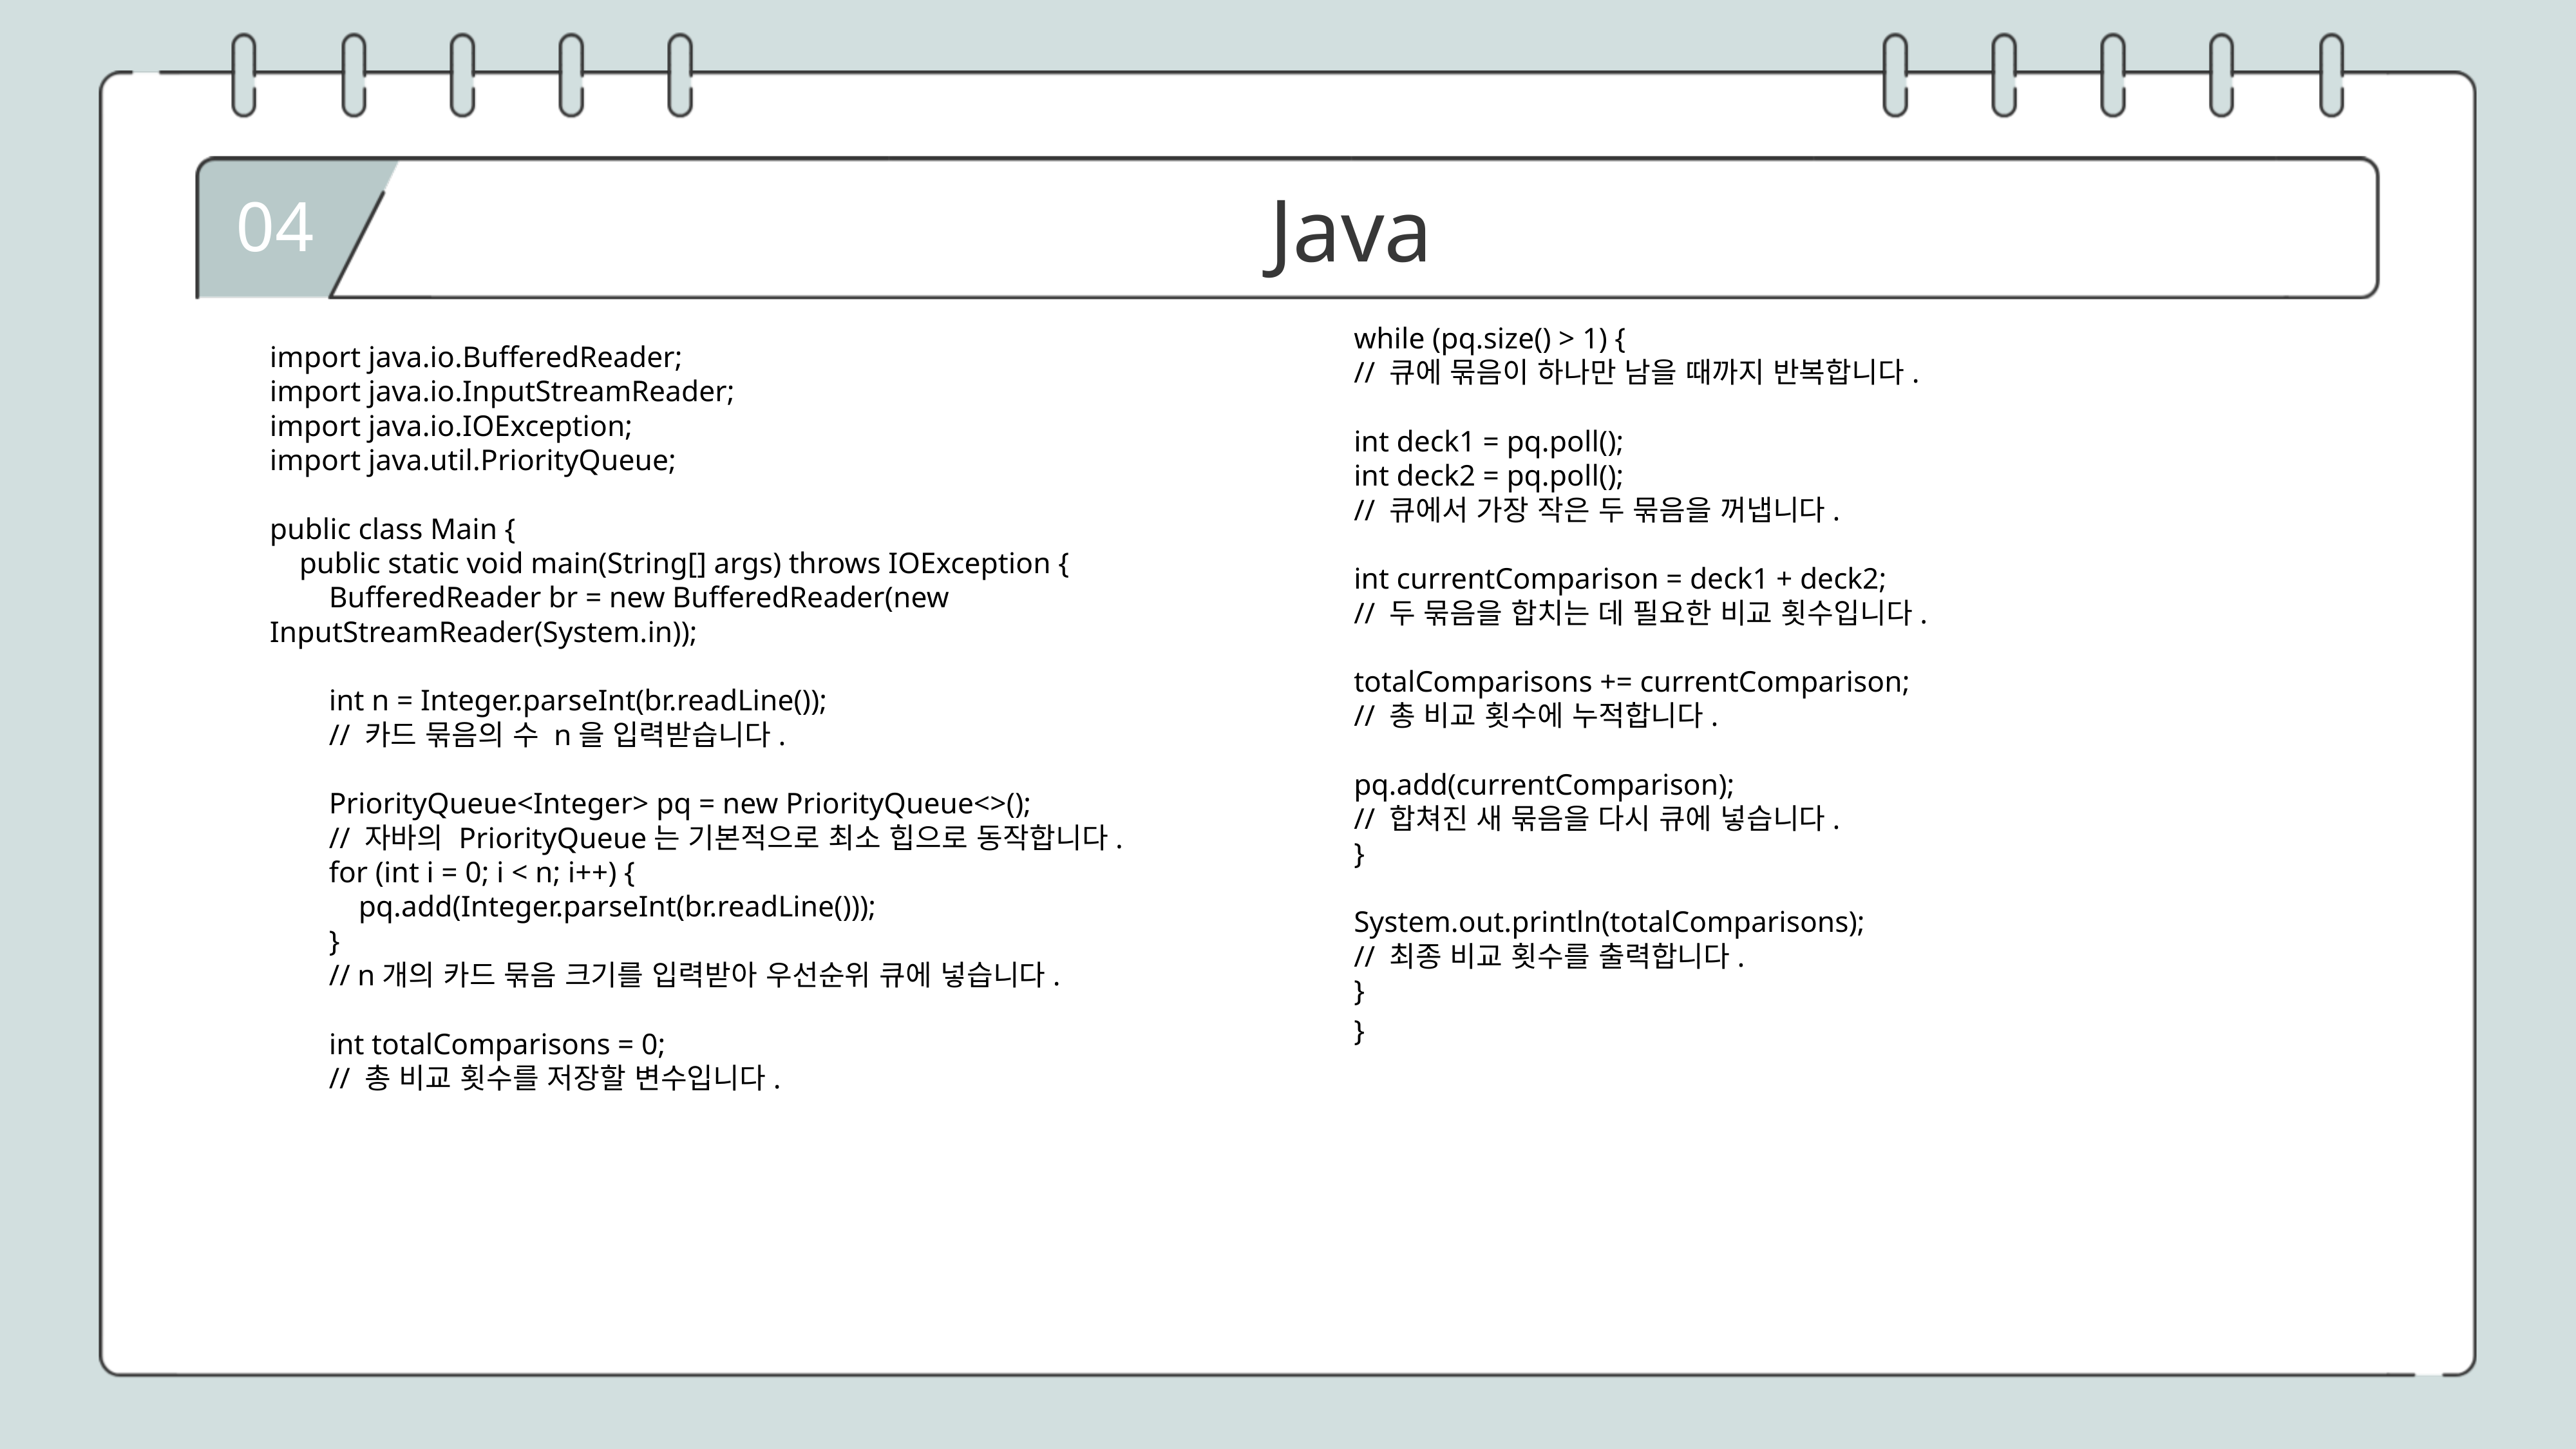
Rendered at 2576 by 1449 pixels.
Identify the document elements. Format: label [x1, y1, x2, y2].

picture [97, 32, 2479, 1379]
